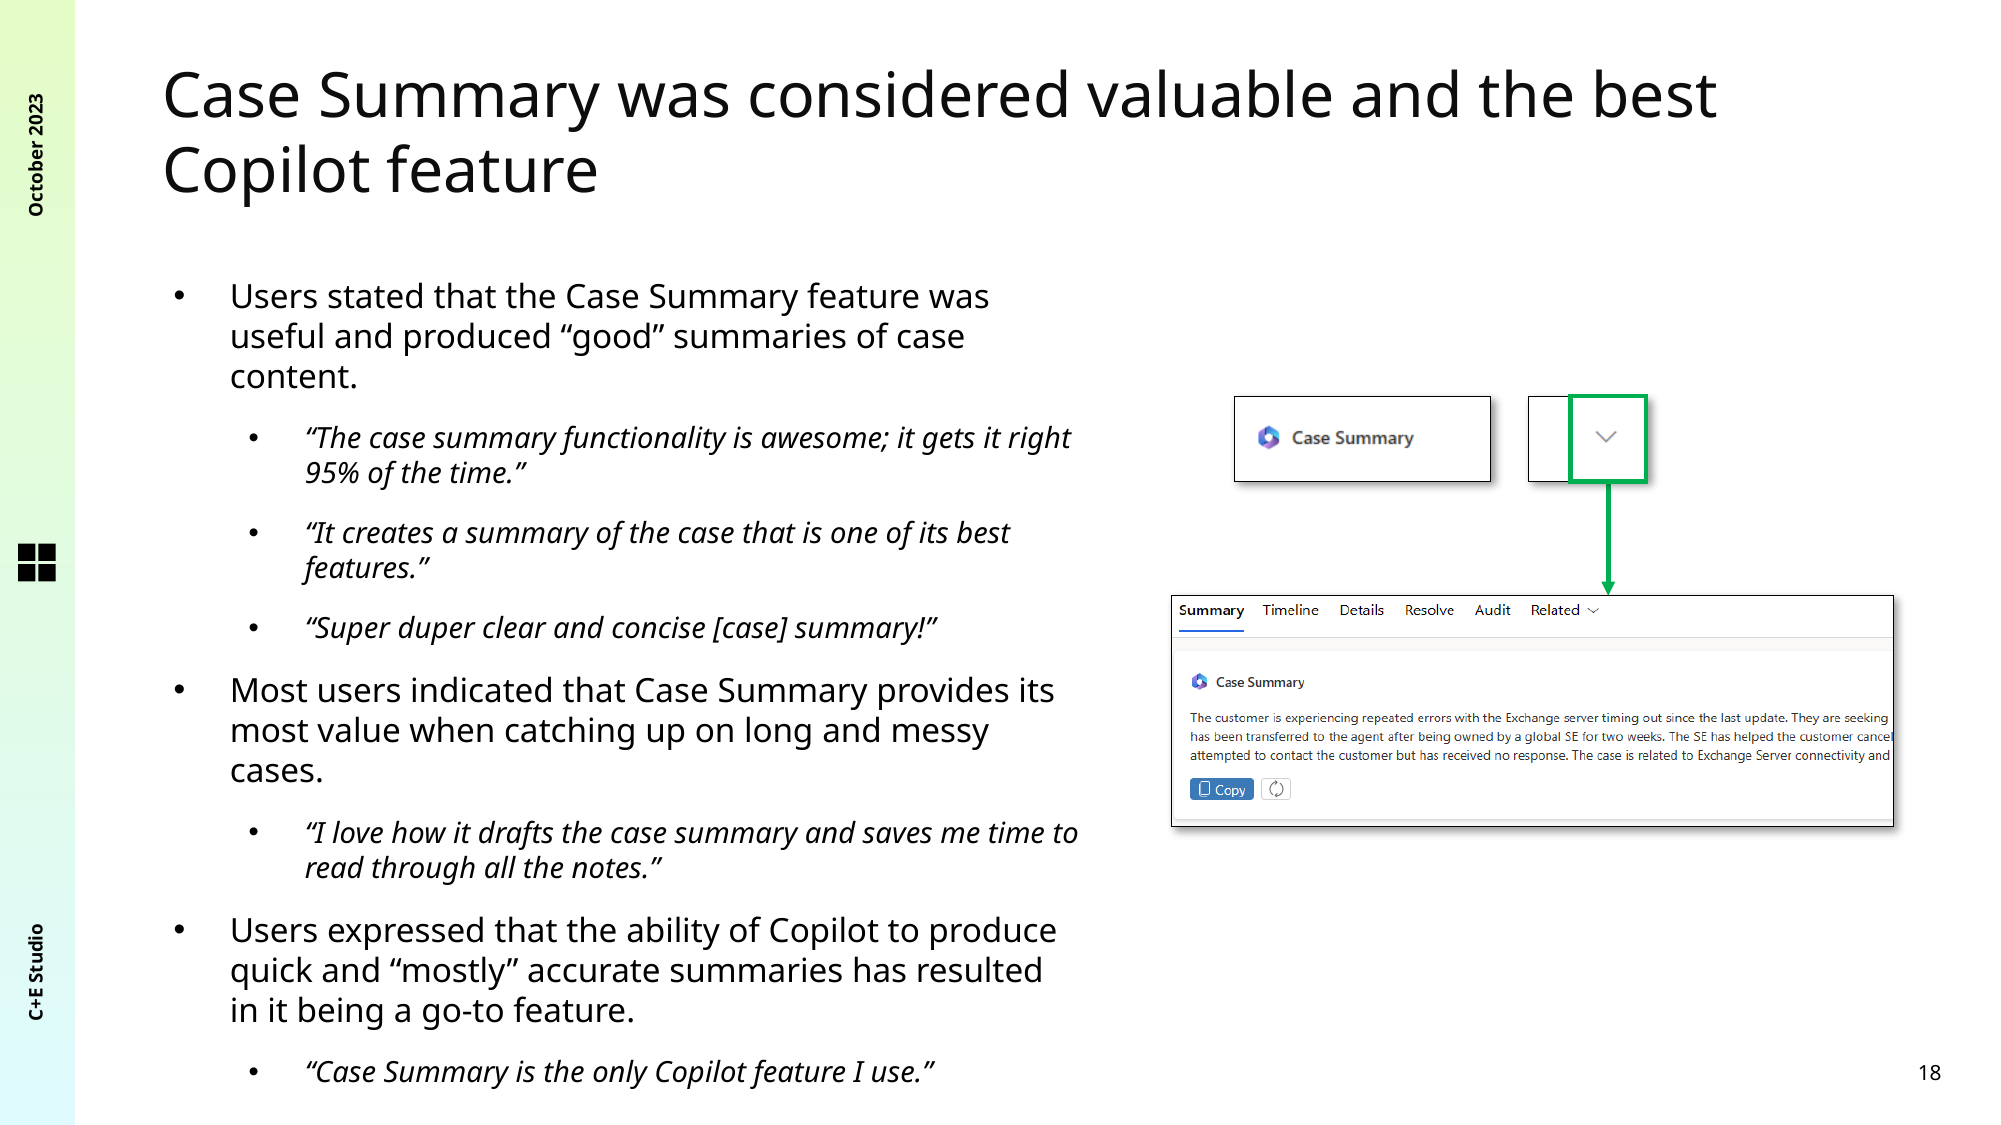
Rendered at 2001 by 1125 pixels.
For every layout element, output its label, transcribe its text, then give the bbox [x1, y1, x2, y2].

text_box Users stated that the Case Summary feature was useful and produced “good” summaries of case content. “The case summary functionality is awesome; it gets it right 95% of the time.” “It creates a summary of the case that is one of its best features.” “Super duper clear and concise [case] summary!” Most users indicated that Case Summary provides its most value when catching up on long and messy cases. “I love how it drafts the case summary and saves me time to read through all the notes.” Users expressed that the ability of Copilot to produce quick and “mostly” accurate summaries has resulted in it being a go-to feature. “Case Summary is the only Copilot feature I use.” [173, 274, 1083, 1125]
picture [1234, 396, 1491, 482]
text_box 18 [1642, 1043, 1957, 1104]
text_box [18, 543, 56, 582]
picture [1171, 595, 1894, 827]
list October 2023 [17, 35, 56, 276]
list C+E Studio [17, 852, 56, 1093]
picture [1528, 396, 1648, 482]
text_box Case Summary was considered valuable and the best Copilot feature [162, 55, 1908, 202]
